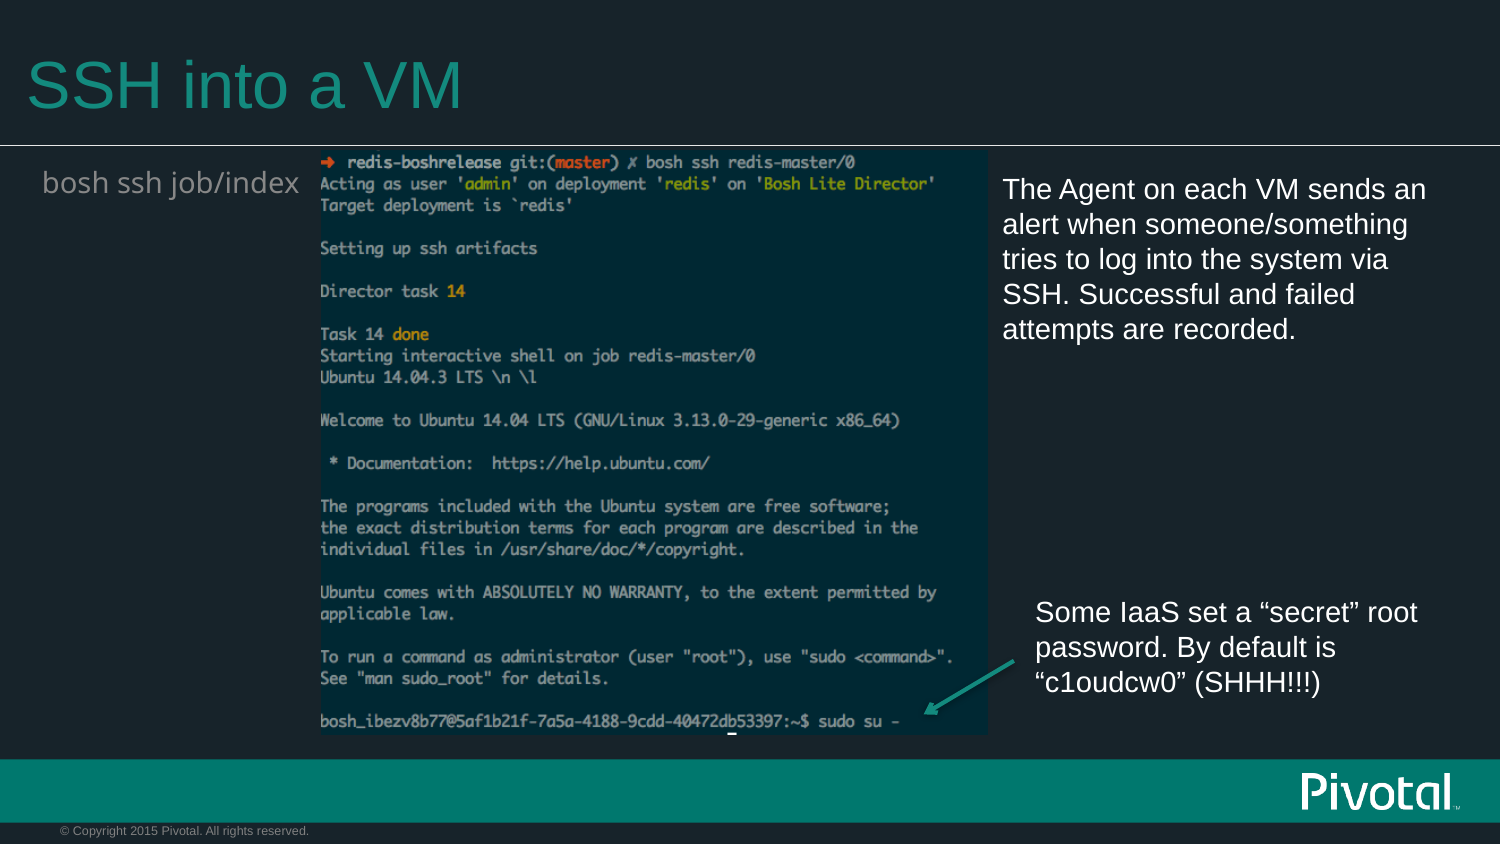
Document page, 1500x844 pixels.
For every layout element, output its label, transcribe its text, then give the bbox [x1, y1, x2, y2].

title SSH into a VM [26, 52, 1461, 113]
picture [483, 353, 500, 362]
list bosh ssh job/index [26, 156, 316, 232]
picture [819, 176, 825, 189]
picture [366, 675, 392, 684]
picture [484, 546, 491, 554]
picture [584, 520, 609, 534]
picture [348, 417, 383, 427]
picture [538, 671, 581, 685]
picture [919, 585, 936, 602]
picture [520, 370, 528, 383]
picture [375, 353, 392, 365]
picture [394, 606, 401, 619]
picture [529, 522, 573, 534]
picture [321, 328, 329, 339]
picture [547, 715, 592, 728]
picture [557, 202, 564, 212]
picture [393, 371, 402, 382]
picture [629, 649, 636, 665]
picture [502, 650, 554, 663]
picture [448, 672, 482, 685]
picture [329, 331, 337, 340]
picture [420, 199, 473, 215]
picture [674, 456, 710, 470]
picture [502, 525, 519, 534]
picture [394, 155, 455, 169]
picture [583, 585, 601, 599]
picture [838, 413, 873, 427]
picture [475, 499, 510, 513]
picture [494, 202, 500, 212]
picture [802, 159, 809, 169]
picture [874, 585, 908, 599]
picture [783, 586, 790, 599]
picture [628, 157, 637, 168]
picture [420, 413, 473, 427]
picture [811, 178, 818, 189]
picture [765, 177, 799, 190]
picture [855, 654, 872, 663]
picture [393, 327, 428, 341]
picture [321, 241, 363, 255]
picture [693, 413, 709, 427]
picture [539, 414, 546, 426]
picture [630, 417, 635, 426]
text_box Some IaaS set a “secret” root password. By default is “c1oudcw0” (SHHH!!!) [1020, 578, 1469, 735]
picture [384, 654, 392, 663]
picture [521, 198, 554, 212]
picture [331, 456, 337, 464]
picture [647, 155, 682, 169]
picture [421, 606, 447, 620]
picture [385, 371, 393, 383]
picture [485, 202, 490, 211]
picture [366, 245, 383, 258]
picture [321, 651, 329, 662]
picture [675, 413, 682, 427]
picture [765, 499, 773, 511]
picture [366, 607, 392, 620]
picture [801, 525, 808, 534]
picture [547, 456, 556, 470]
picture [891, 521, 917, 534]
picture [593, 349, 618, 365]
picture [466, 499, 472, 512]
picture [548, 348, 555, 361]
picture [774, 503, 799, 513]
picture [338, 350, 365, 362]
picture [503, 671, 528, 685]
picture [638, 417, 664, 426]
picture [737, 348, 755, 362]
picture [729, 155, 762, 169]
picture [565, 353, 582, 362]
picture [494, 241, 501, 254]
picture [757, 417, 799, 430]
picture [738, 413, 755, 427]
picture [921, 709, 940, 720]
picture [321, 348, 328, 362]
picture [430, 714, 473, 728]
picture [638, 654, 673, 663]
picture [728, 503, 754, 512]
picture [802, 413, 816, 426]
picture [457, 585, 473, 598]
picture [340, 285, 392, 298]
picture [412, 198, 419, 211]
picture [466, 349, 481, 362]
picture [465, 159, 501, 169]
picture [556, 456, 582, 470]
picture [483, 585, 564, 599]
picture [810, 156, 836, 169]
picture [456, 242, 482, 255]
picture [792, 586, 817, 599]
picture [530, 370, 536, 383]
picture [656, 542, 708, 559]
picture [583, 413, 627, 427]
picture [566, 586, 573, 598]
picture [855, 177, 871, 189]
picture [665, 525, 728, 537]
picture [321, 611, 347, 622]
picture [321, 199, 329, 211]
picture [529, 156, 537, 169]
picture [340, 199, 374, 215]
picture [492, 414, 501, 426]
picture [592, 178, 645, 193]
picture [330, 542, 354, 555]
picture [511, 546, 537, 556]
picture [358, 606, 363, 619]
picture [411, 650, 464, 663]
picture [611, 456, 664, 470]
picture [675, 350, 736, 362]
picture [810, 650, 846, 663]
picture [765, 654, 790, 663]
picture [765, 589, 782, 598]
picture [873, 650, 935, 663]
picture [865, 718, 881, 728]
picture [811, 521, 825, 533]
picture [593, 714, 627, 728]
picture [329, 350, 337, 362]
picture [775, 159, 799, 168]
picture [321, 370, 374, 384]
picture [485, 245, 490, 254]
picture [828, 585, 871, 601]
picture [321, 178, 337, 190]
picture [548, 542, 601, 556]
picture [538, 542, 547, 556]
picture [701, 586, 719, 599]
picture [439, 542, 445, 555]
picture [593, 675, 600, 685]
picture [892, 413, 899, 429]
picture [802, 714, 809, 728]
picture [465, 176, 510, 190]
picture [511, 413, 529, 427]
picture [357, 503, 428, 516]
picture [339, 177, 354, 190]
picture [466, 521, 491, 534]
picture [474, 654, 491, 663]
picture [393, 414, 411, 427]
picture [737, 525, 763, 534]
picture [321, 671, 346, 685]
picture [402, 284, 437, 298]
picture [874, 178, 926, 190]
picture [828, 521, 854, 534]
picture [475, 370, 482, 384]
picture [393, 245, 410, 257]
picture [610, 586, 682, 598]
text_box The Agent on each VM sends an alert when someone/something tries to log into the system via SSH. Successful and failed attempts are recorded. [992, 155, 1477, 407]
picture [639, 348, 662, 362]
picture [349, 155, 382, 169]
picture [321, 585, 374, 599]
picture [411, 181, 446, 190]
picture [349, 606, 355, 619]
picture [774, 715, 782, 726]
picture [693, 651, 727, 663]
picture [438, 585, 454, 598]
picture [457, 371, 464, 383]
picture [476, 714, 483, 726]
picture [584, 456, 600, 472]
picture [538, 499, 555, 513]
picture [430, 521, 463, 534]
picture [321, 521, 346, 534]
picture [765, 159, 772, 169]
picture [403, 542, 409, 555]
picture [647, 714, 754, 728]
picture [647, 542, 655, 555]
picture [367, 714, 372, 727]
picture [756, 714, 773, 728]
picture [384, 198, 410, 214]
picture [666, 500, 719, 516]
picture [793, 525, 799, 534]
picture [529, 181, 546, 190]
picture [630, 353, 636, 361]
picture [710, 542, 736, 559]
picture [321, 414, 337, 427]
picture [511, 349, 537, 362]
picture [476, 546, 481, 555]
picture [773, 521, 790, 534]
picture [557, 651, 618, 663]
picture [321, 542, 327, 555]
picture [566, 499, 591, 513]
picture [611, 155, 618, 171]
picture [556, 177, 582, 192]
picture [575, 413, 582, 429]
picture [1302, 773, 1460, 810]
picture [402, 611, 410, 620]
picture [411, 370, 429, 384]
picture [728, 181, 745, 190]
picture [502, 242, 537, 255]
picture [465, 371, 474, 382]
picture [448, 503, 464, 513]
picture [340, 413, 346, 426]
picture [666, 353, 673, 362]
picture [601, 499, 655, 513]
picture [439, 370, 446, 384]
picture [873, 413, 891, 427]
picture [357, 181, 374, 193]
picture [520, 499, 535, 512]
picture [819, 417, 827, 427]
picture [447, 460, 464, 470]
picture [521, 714, 529, 727]
picture [837, 155, 855, 169]
picture [547, 413, 564, 427]
picture [384, 589, 428, 599]
picture [620, 521, 655, 534]
picture [357, 542, 372, 555]
picture [811, 499, 881, 513]
picture [502, 542, 511, 555]
picture [828, 178, 845, 190]
picture [321, 714, 365, 728]
picture [421, 542, 436, 555]
picture [367, 328, 375, 340]
picture [485, 414, 492, 426]
picture [494, 520, 499, 533]
picture [421, 241, 446, 255]
picture [493, 456, 537, 472]
picture [403, 654, 410, 663]
picture [348, 456, 446, 470]
picture [493, 370, 510, 383]
picture [384, 181, 401, 190]
picture [321, 157, 334, 168]
picture [820, 714, 855, 728]
picture [448, 285, 465, 297]
picture [375, 714, 428, 728]
picture [539, 715, 547, 726]
picture [349, 654, 374, 663]
picture [484, 714, 519, 727]
picture [738, 649, 745, 665]
picture [385, 159, 392, 169]
picture [719, 413, 736, 427]
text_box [923, 660, 1015, 715]
picture [439, 499, 445, 512]
picture [865, 521, 881, 533]
picture [403, 349, 464, 362]
picture [329, 202, 337, 211]
picture [539, 348, 545, 361]
picture [693, 155, 718, 169]
picture [666, 176, 709, 190]
picture [411, 521, 427, 534]
picture [367, 349, 372, 361]
picture [584, 176, 591, 189]
picture [375, 328, 384, 340]
picture [584, 671, 590, 684]
picture [628, 714, 645, 728]
picture [511, 155, 527, 172]
picture [457, 155, 464, 168]
picture [321, 285, 336, 297]
picture [375, 542, 401, 555]
picture [601, 542, 645, 556]
picture [358, 522, 401, 534]
picture [556, 156, 609, 169]
picture [448, 546, 464, 556]
picture [729, 585, 754, 599]
picture [340, 327, 356, 341]
picture [321, 499, 346, 513]
picture [403, 671, 447, 685]
picture [548, 155, 555, 171]
picture [329, 654, 338, 663]
